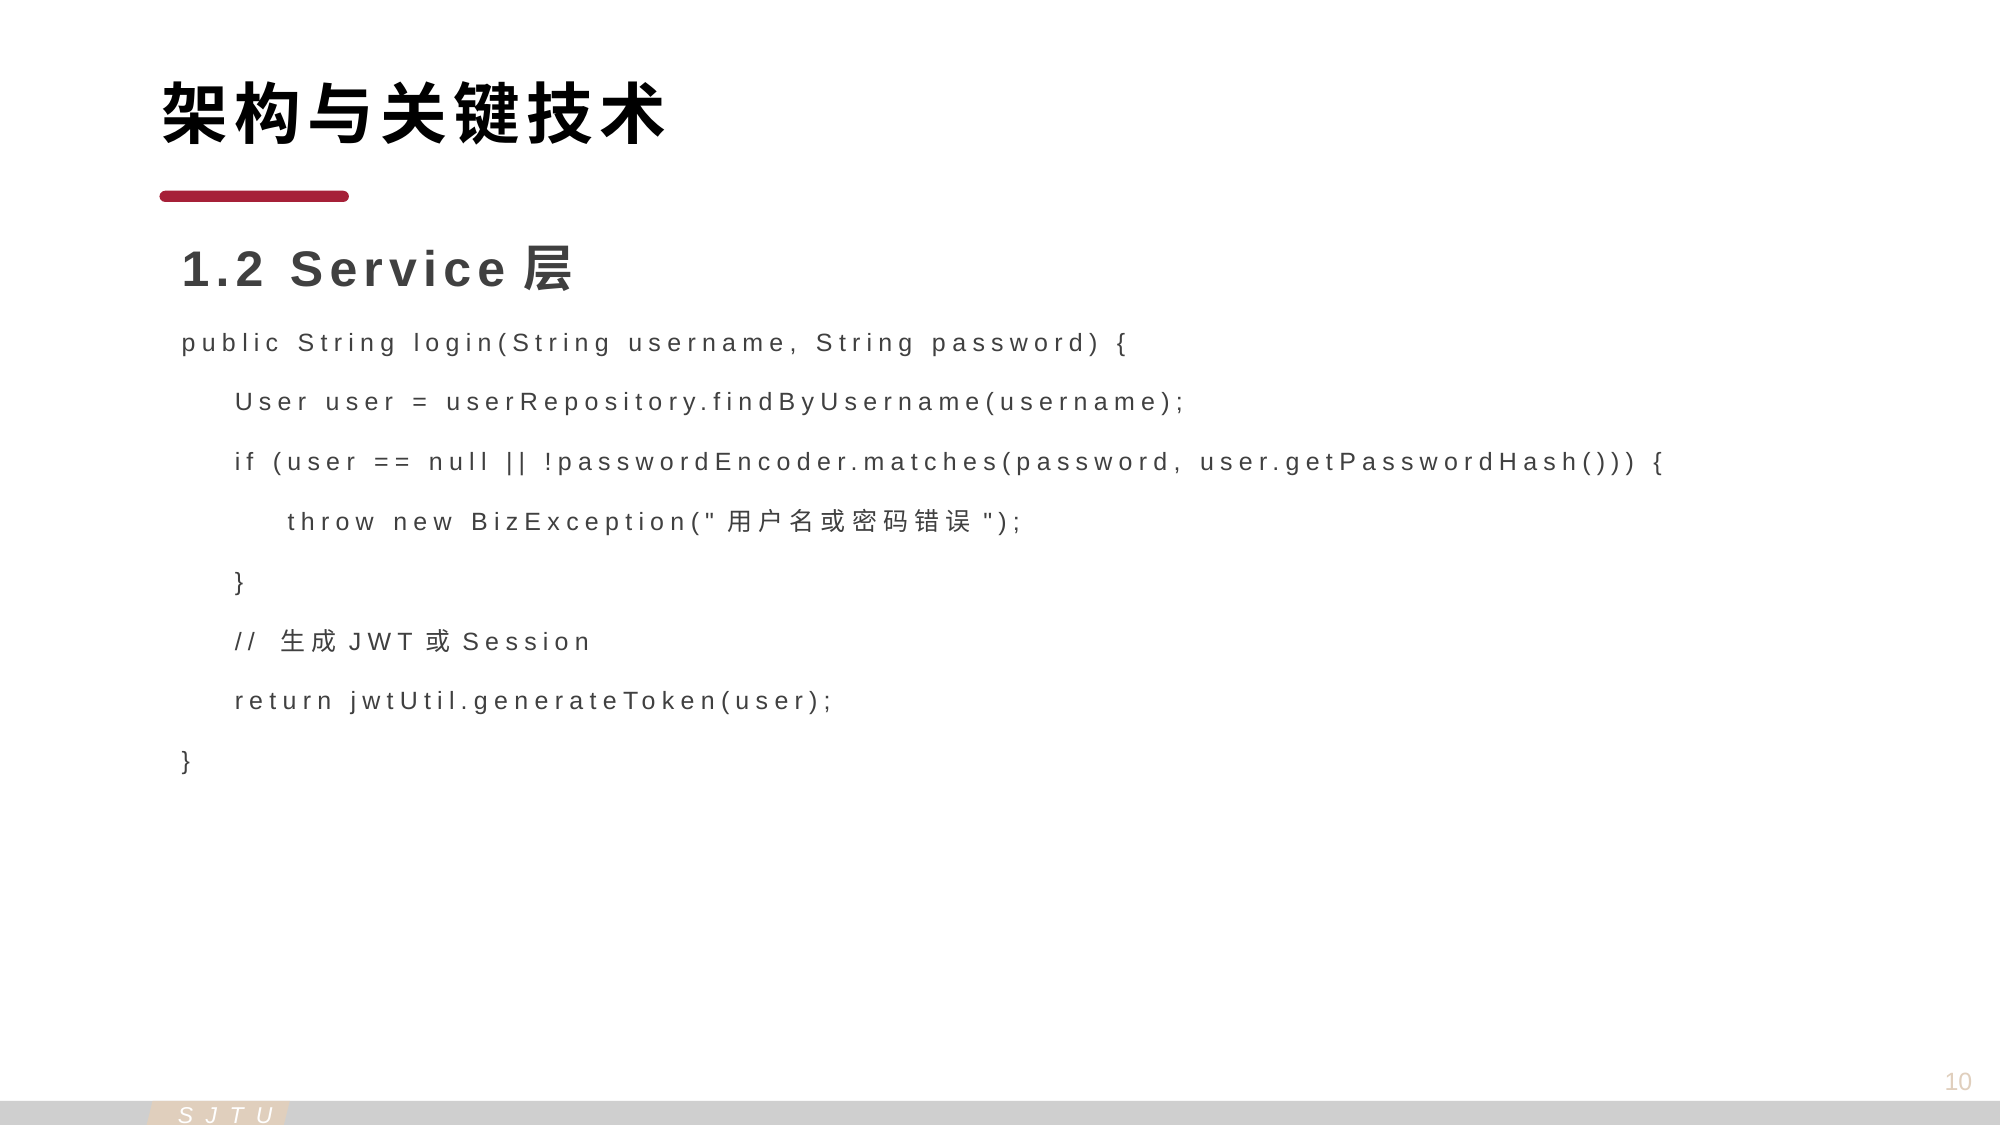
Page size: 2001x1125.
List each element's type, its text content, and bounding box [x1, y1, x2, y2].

slide_number 10 [1817, 1052, 1988, 1109]
list 架构与关键技术 [146, 62, 1750, 161]
list 1.2 Service层 public String login(String username, String password) { User user = userRepository.findByUsername(username); if (user == null || !passwordEncoder.matches(password, user.getPasswordHash())) { throw new BizException("用户名或密码错误"); } // 生成JWT或Session return jwtUtil.generateToken(user); } [166, 210, 1873, 915]
